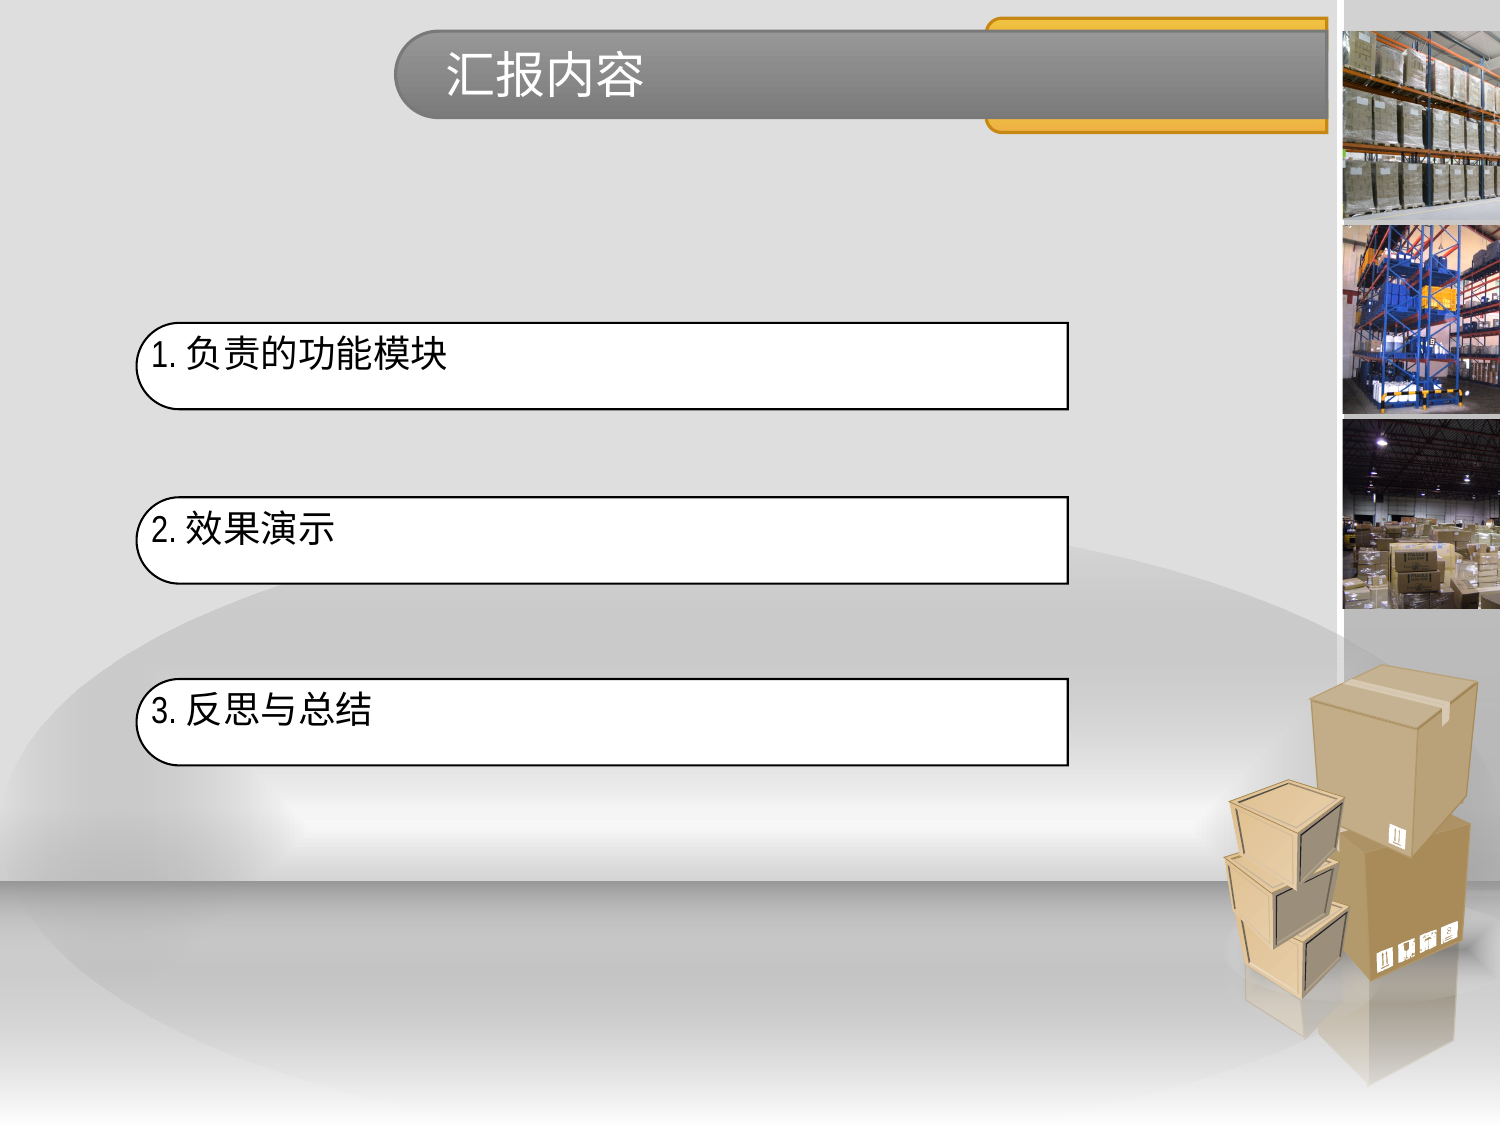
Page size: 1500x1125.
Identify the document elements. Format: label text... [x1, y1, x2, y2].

title 汇报内容 [430, 35, 1164, 113]
picture [1342, 225, 1500, 414]
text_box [0, 664, 1500, 1125]
text_box [986, 18, 1327, 31]
text_box [395, 31, 1327, 118]
text_box 2.效果演示 [135, 496, 1069, 585]
text_box [171, 327, 905, 404]
picture [1342, 31, 1500, 220]
text_box [986, 118, 1327, 133]
picture [1342, 419, 1500, 609]
text_box 1.负责的功能模块 [135, 321, 1069, 411]
